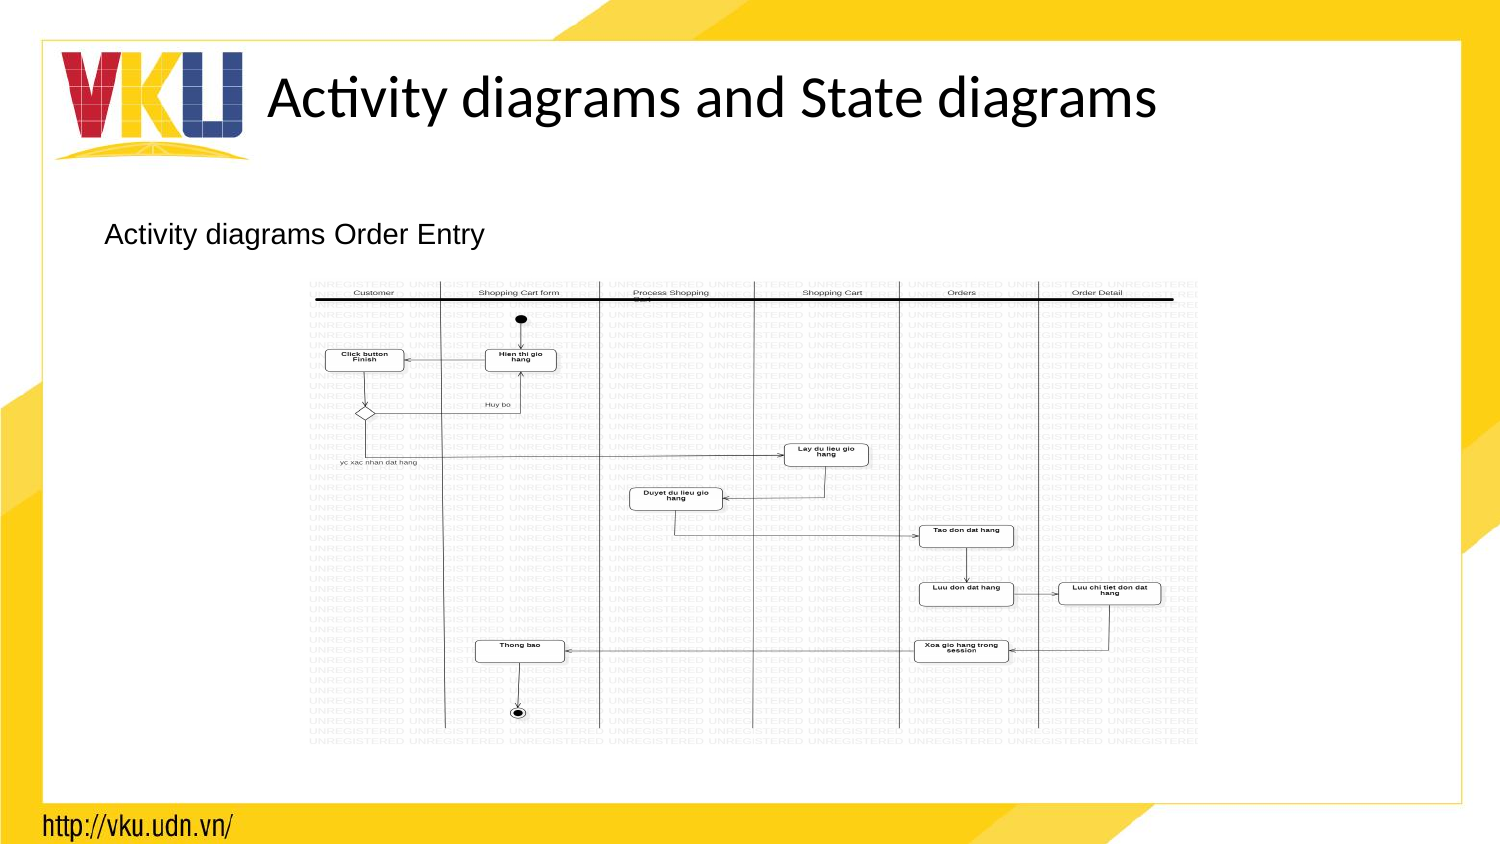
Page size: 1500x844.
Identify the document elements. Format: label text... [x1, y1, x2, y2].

text_box Activity diagrams Order Entry [81, 207, 605, 258]
picture [0, 0, 1500, 844]
title Activity diagrams and State diagrams [256, 59, 1397, 208]
